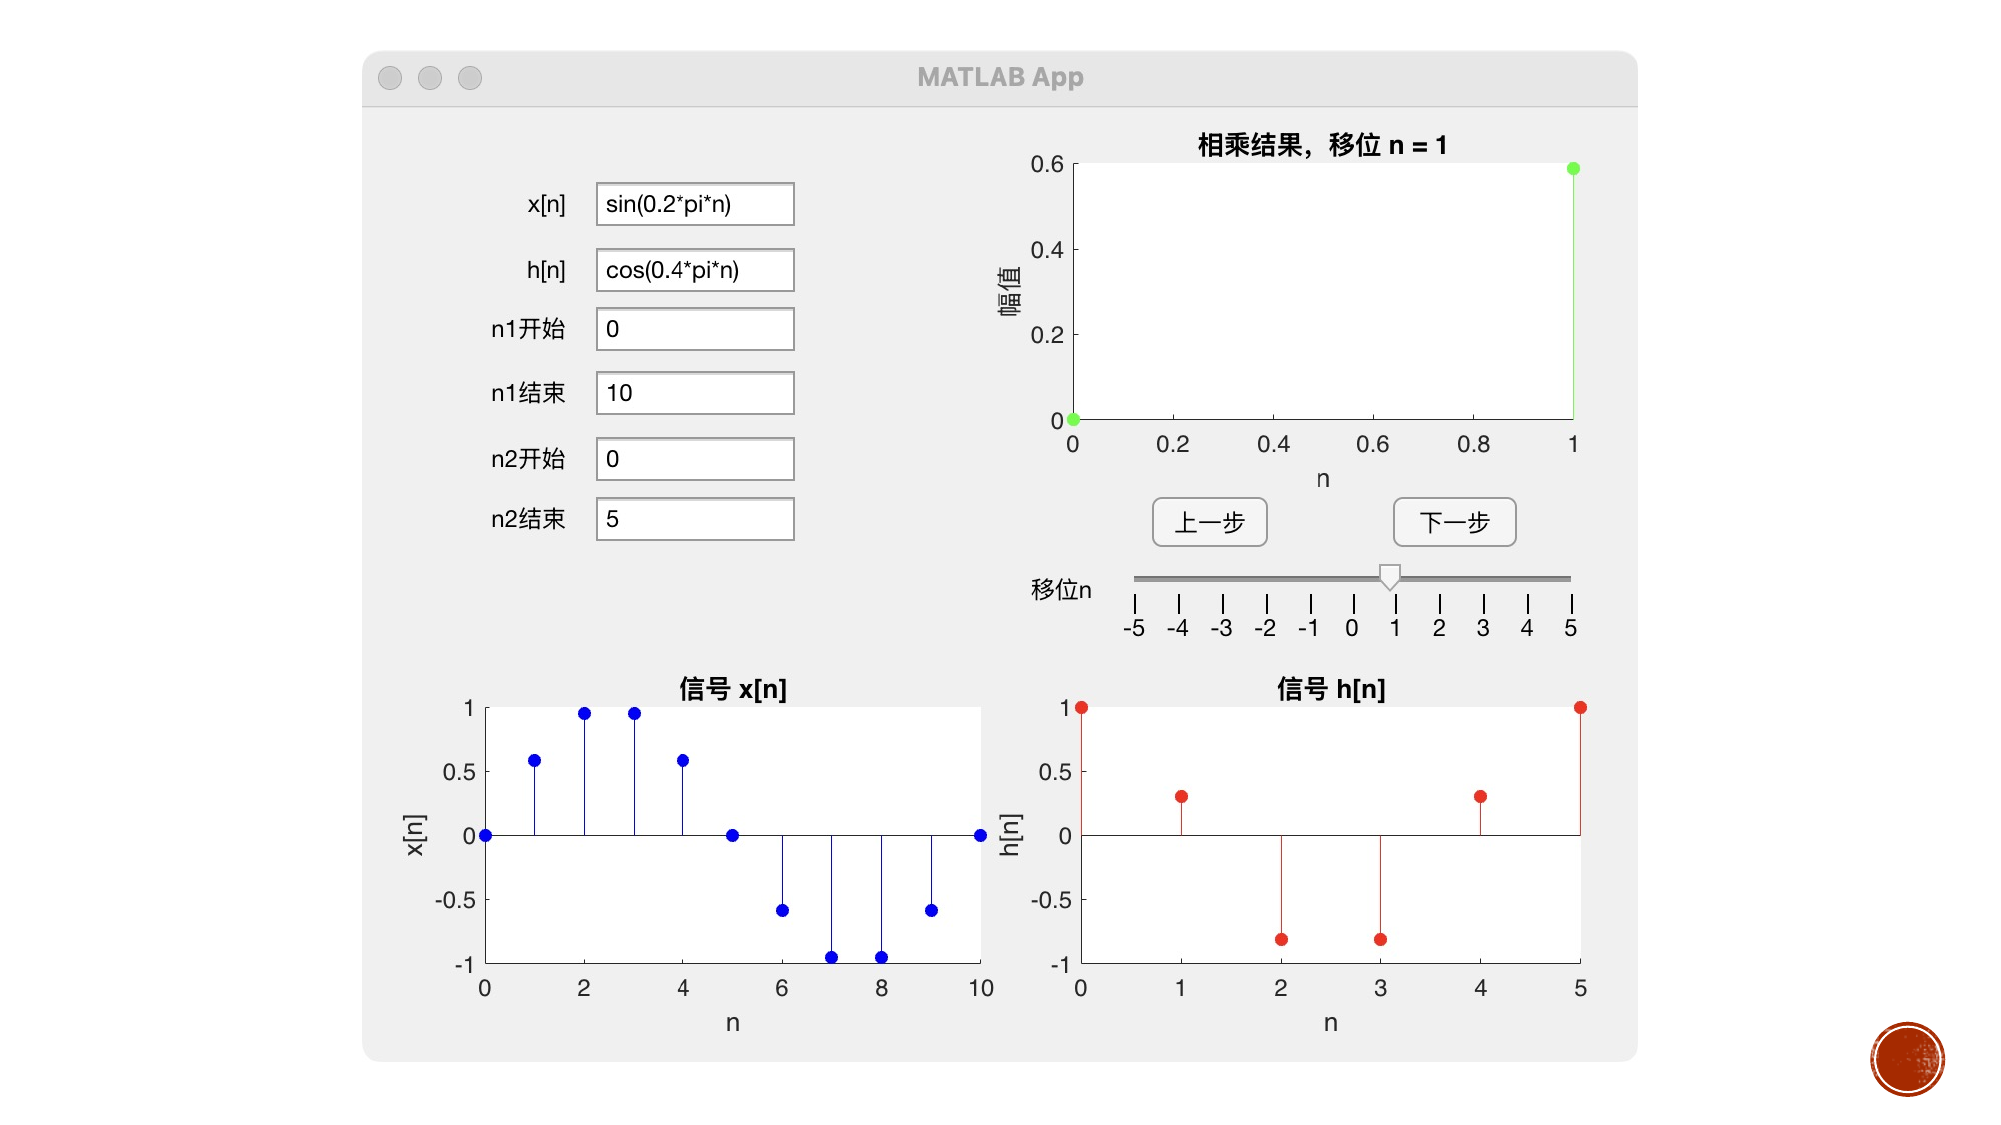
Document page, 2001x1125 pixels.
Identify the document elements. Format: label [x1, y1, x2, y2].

list [366, 53, 1633, 1060]
